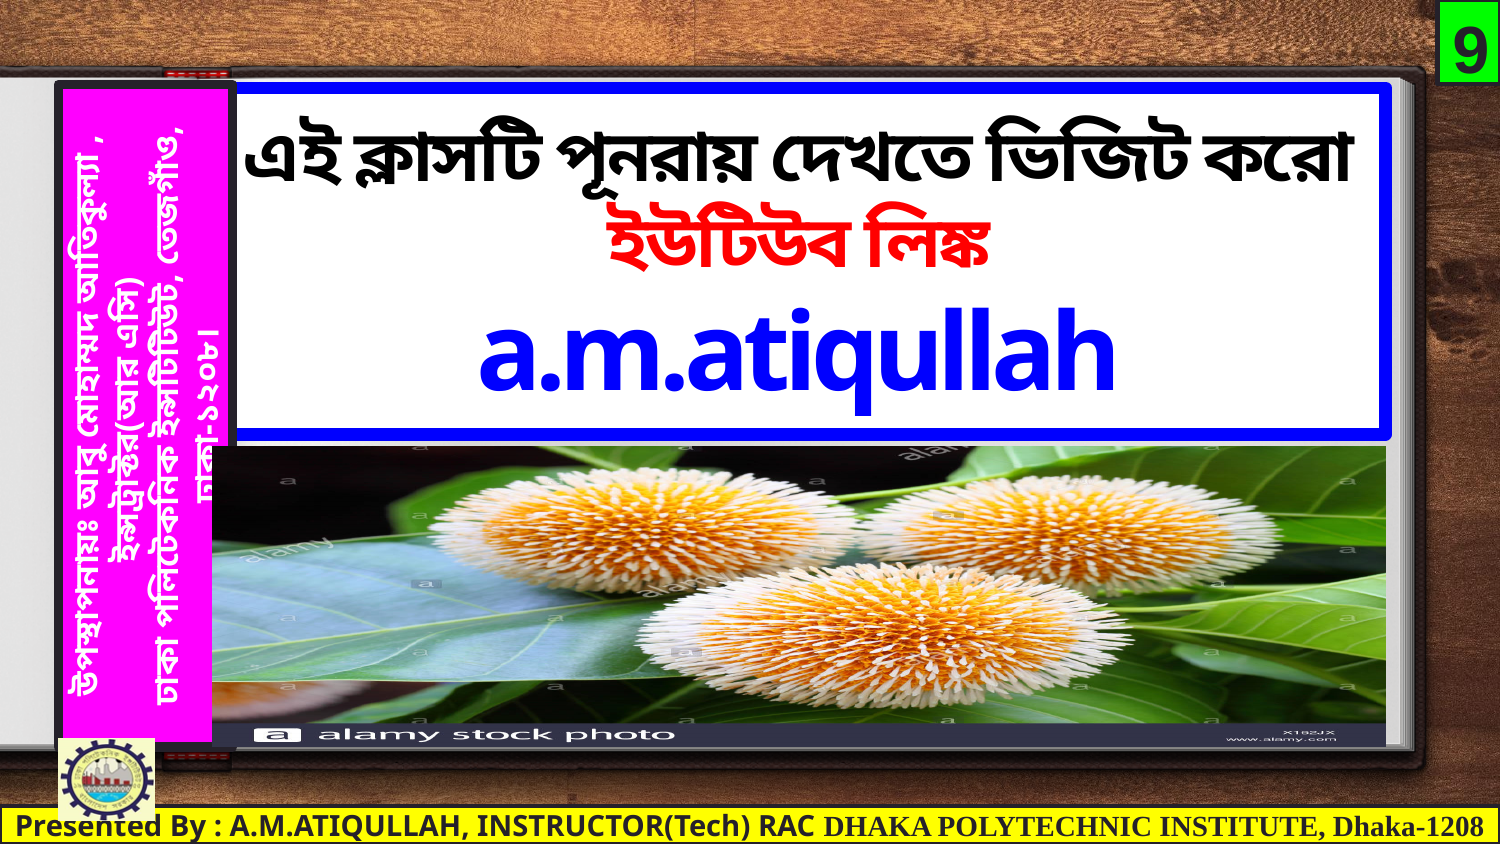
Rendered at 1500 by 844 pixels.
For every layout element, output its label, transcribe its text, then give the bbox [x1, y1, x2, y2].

text_box উপস্থাপনায়ঃ আবু মোহাম্মদ আতিকুল্যা , ইন্সট্রাক্টর(আর এসি) ঢাকা পলিটেকনিক ইন্সটিটিউট, তেজগাঁও, ঢাকা-১২০৮। [58, 84, 233, 747]
picture [0, 0, 1500, 821]
text_box এই ক্লাসটি পূনরায় দেখতে ভিজিট করো ইউটিউব লিঙ্ক a.m.atiqullah [233, 86, 1388, 436]
text_box Presented By : A.M.ATIQULLAH, INSTRUCTOR(Tech) RAC DHAKA POLYTECHNIC INSTITUTE, Dhaka-1208 [0, 804, 1500, 844]
text_box 9 [1435, 0, 1500, 86]
